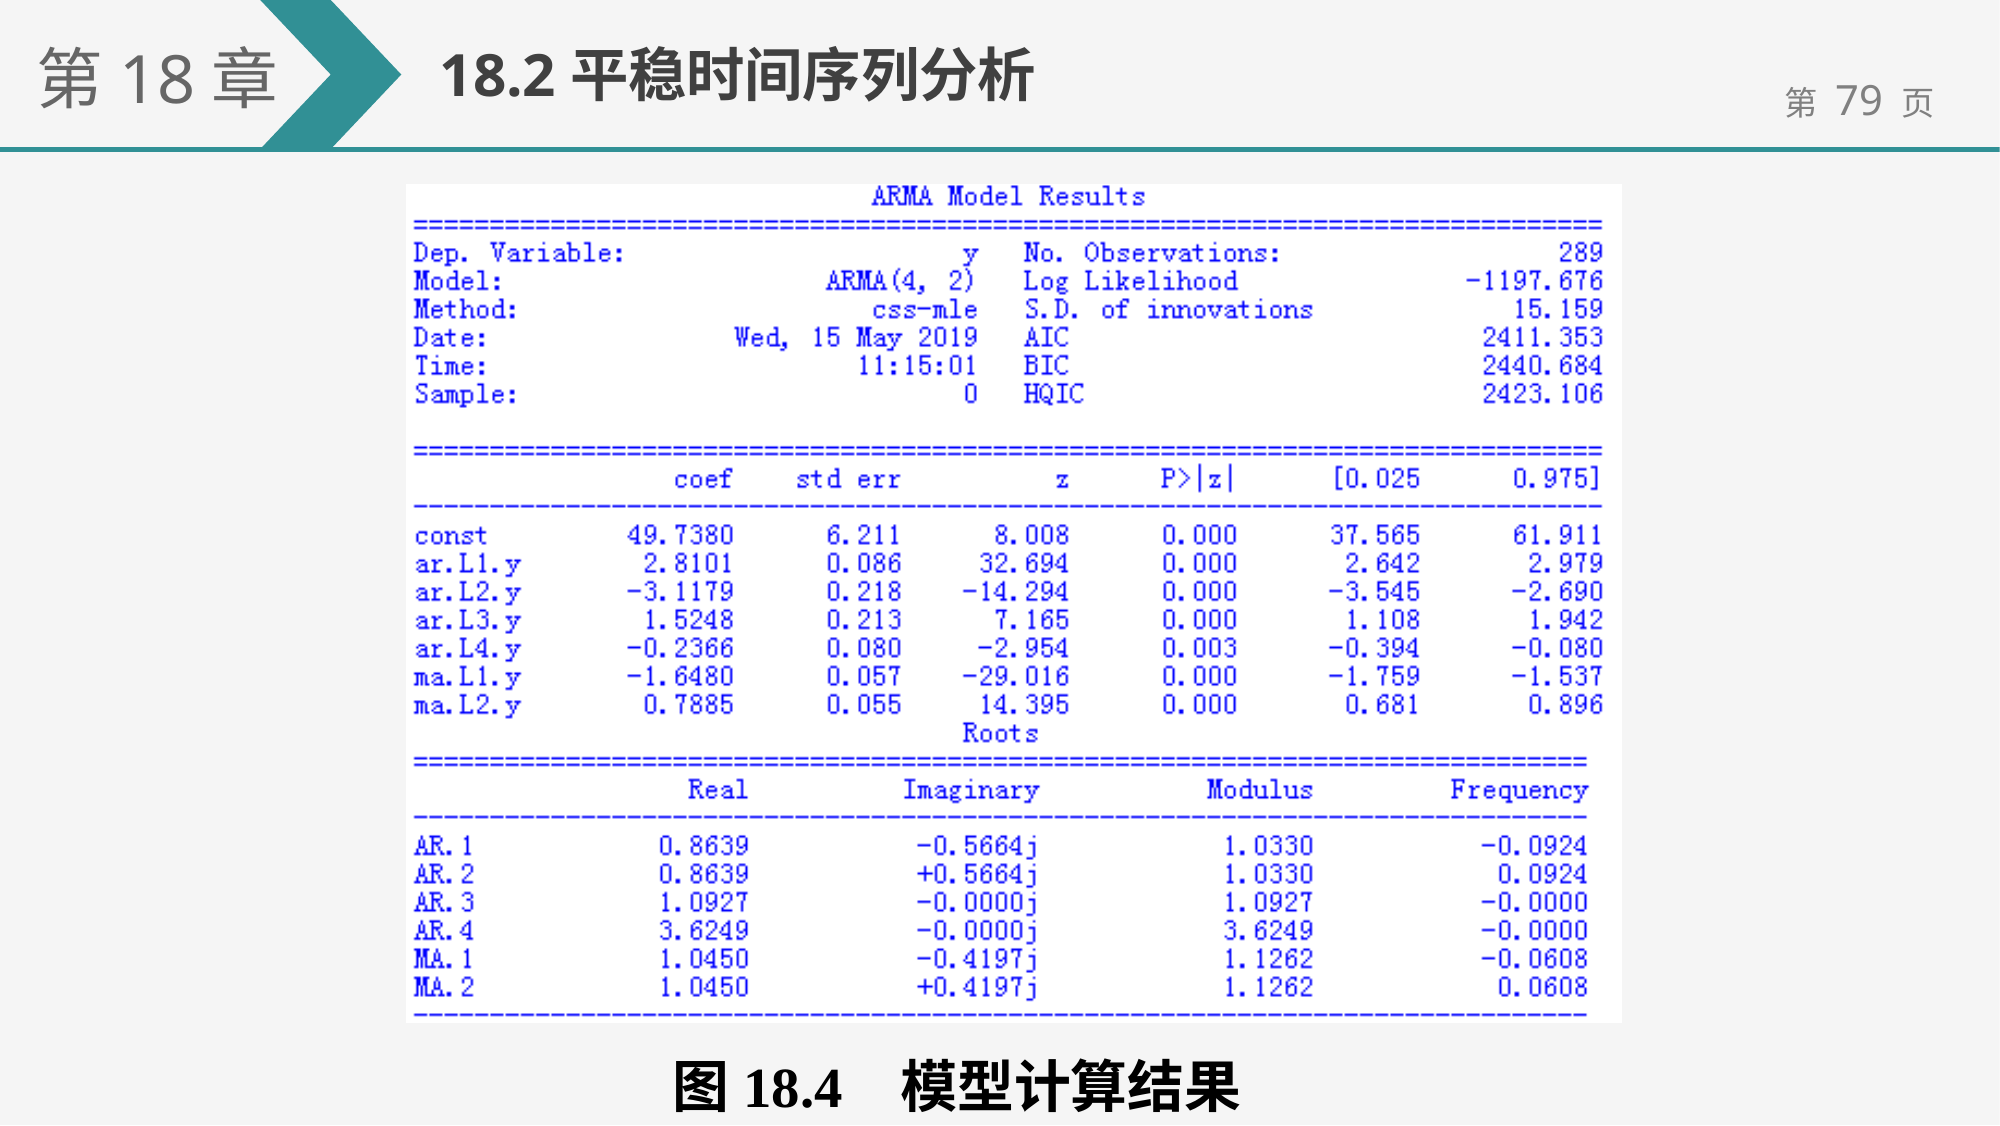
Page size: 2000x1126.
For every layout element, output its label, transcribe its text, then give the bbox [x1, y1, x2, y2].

text_box [258, 0, 403, 148]
text_box 18.2平稳时间序列分析 [424, 31, 1804, 116]
text_box 第18章 [21, 29, 294, 125]
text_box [30, 175, 1879, 1126]
